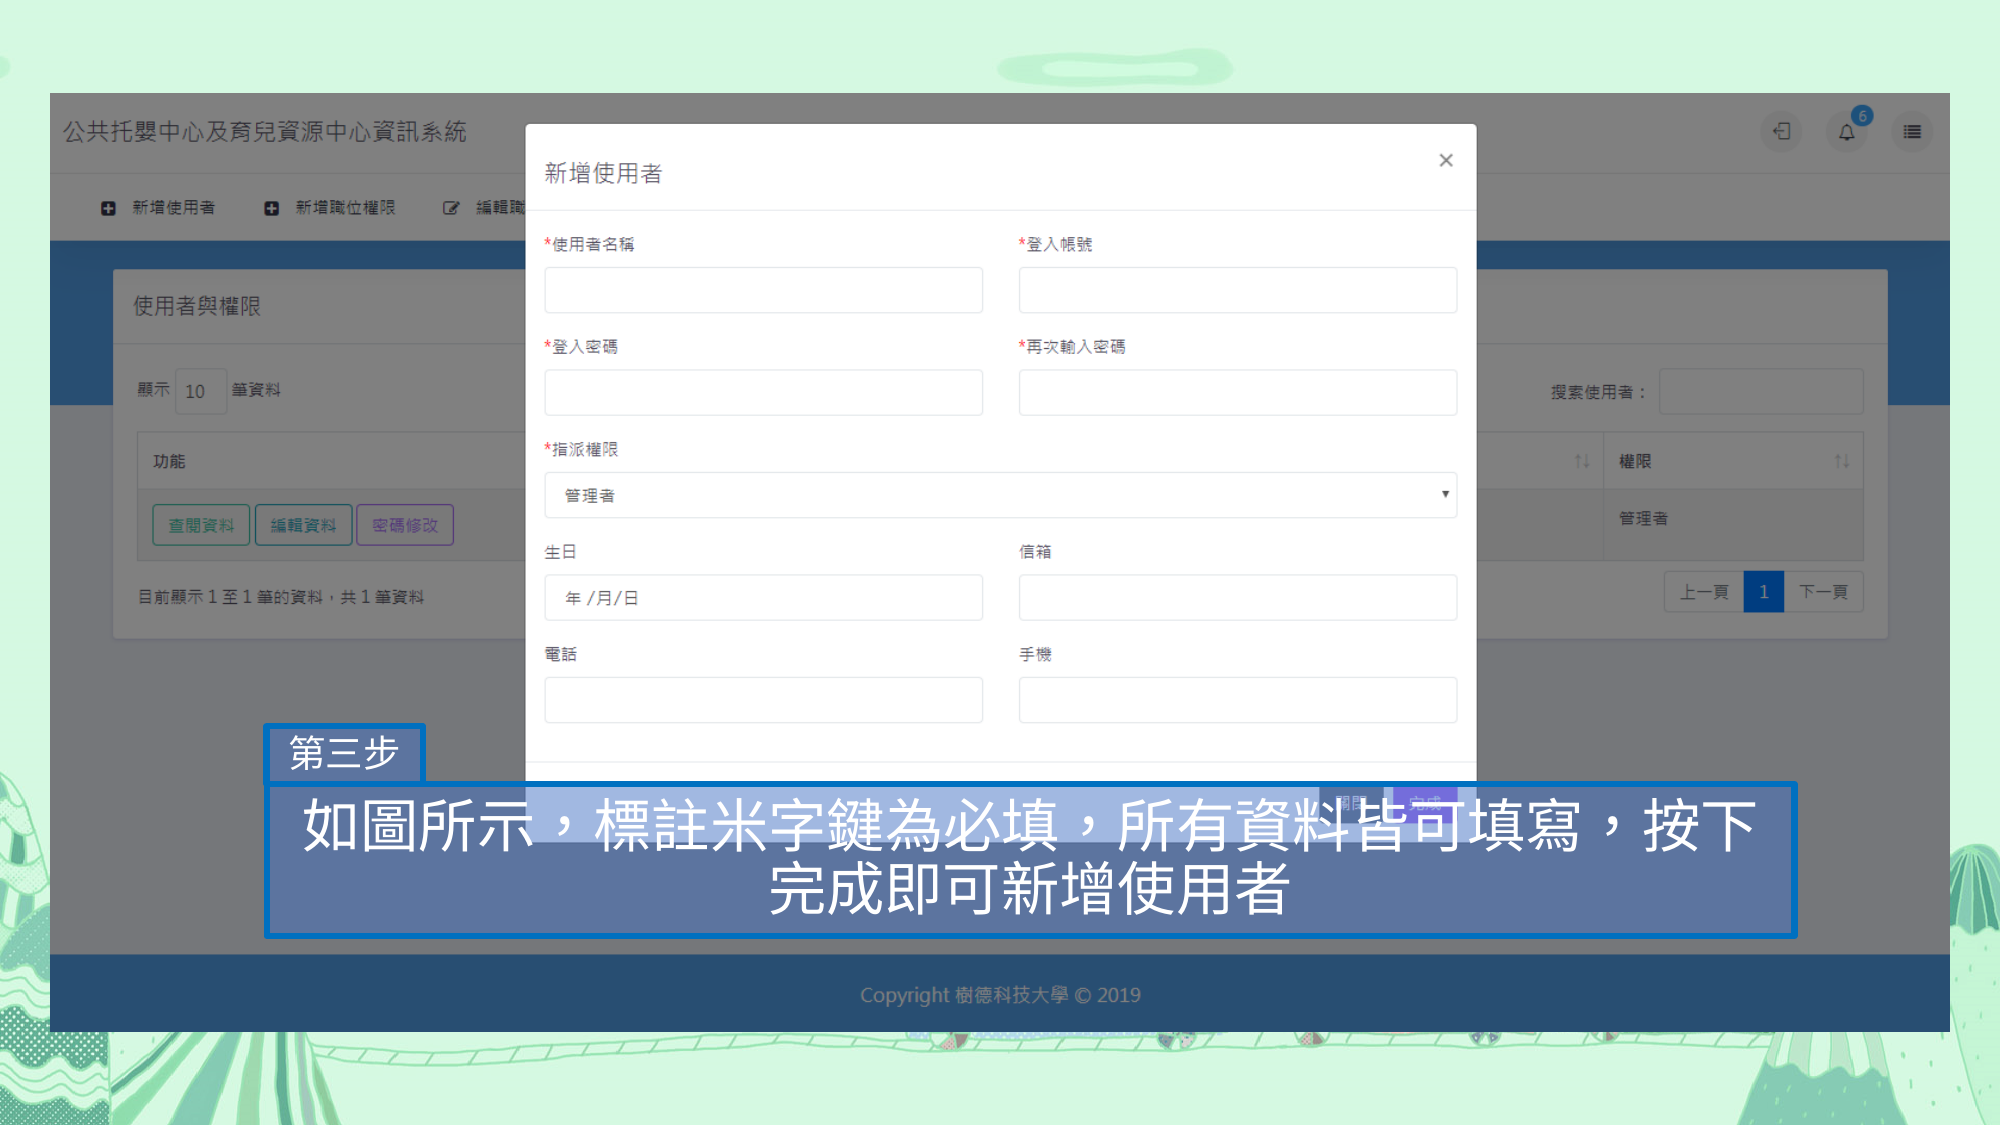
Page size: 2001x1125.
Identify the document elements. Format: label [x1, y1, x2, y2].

text_box [266, 726, 1795, 936]
text_box [0, 0, 2000, 1125]
picture [50, 93, 1950, 1032]
